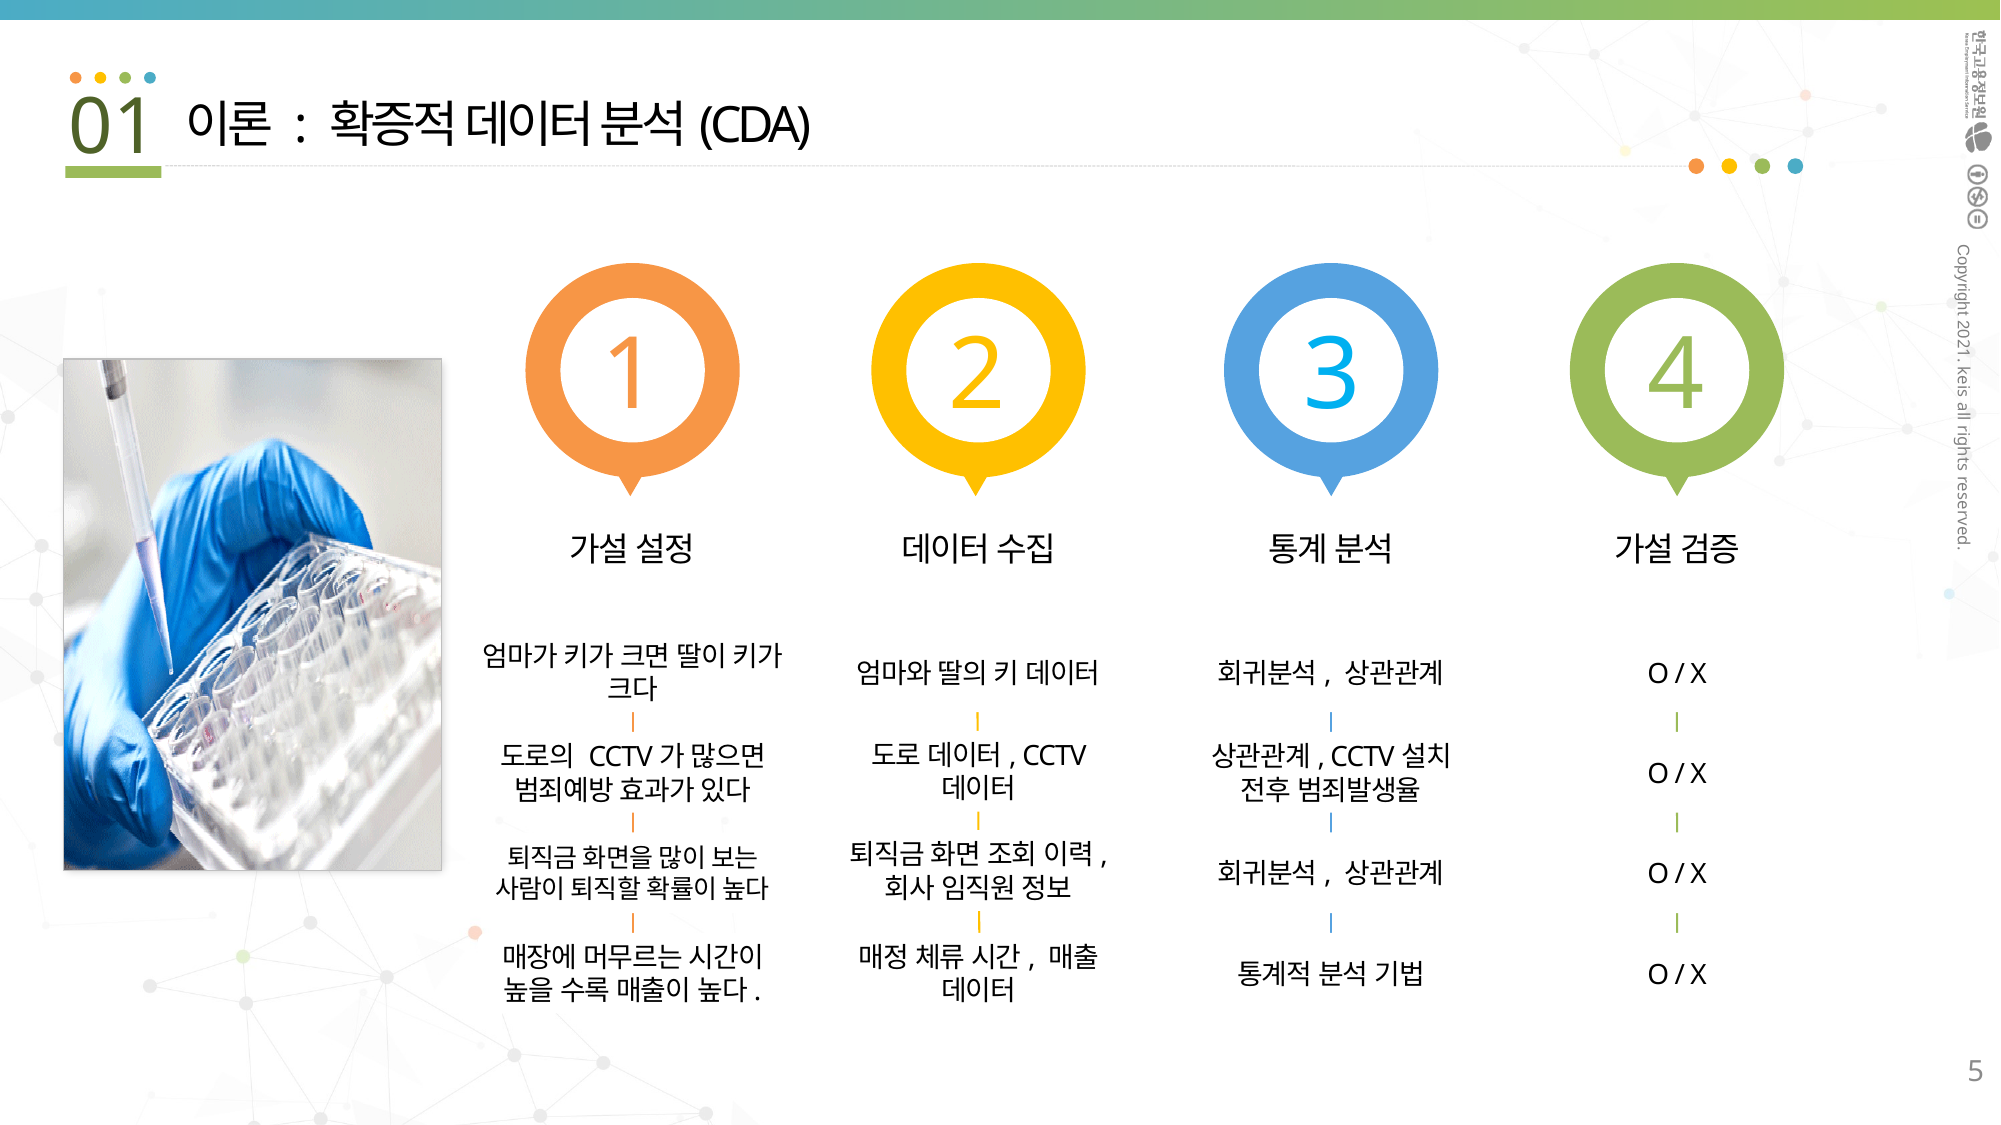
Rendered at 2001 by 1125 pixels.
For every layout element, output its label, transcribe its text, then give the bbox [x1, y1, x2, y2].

slide_number 5 [1532, 1042, 1999, 1103]
text_box 엄마와 딸의 키 데이터 [822, 657, 1135, 714]
text_box O / X [1520, 931, 1834, 1015]
text_box 퇴직금 화면 조회 이력, 회사 임직원 정보 [822, 829, 976, 912]
text_box 퇴직금 화면을 많이 보는 사람이 퇴직할 확률이 높다 [633, 831, 789, 915]
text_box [0, 0, 2000, 657]
text_box 도로의 CCTV가 많으면 범죄예방 효과가 있다 [476, 730, 632, 814]
text_box 퇴직금 화면 조회 이력, 회사 임직원 정보 [980, 829, 1135, 912]
text_box 도로의 CCTV가 많으면 범죄예방 효과가 있다 [633, 730, 789, 814]
text_box O / X [1520, 657, 1834, 714]
text_box 상관관계, CCTV설치 전후 범죄발생율 [1175, 730, 1331, 814]
text_box 통계적 분석 기법 [1175, 931, 1488, 1015]
text_box O / X [1678, 730, 1834, 814]
text_box 엄마가 키가 크면 딸이 키가 크다 [633, 657, 789, 714]
text_box 회귀분석, 상관관계 [1332, 831, 1488, 915]
text_box 도로 데이터, CCTV 데이터 [980, 729, 1135, 813]
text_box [525, 262, 740, 497]
text_box 퇴직금 화면을 많이 보는 사람이 퇴직할 확률이 높다 [476, 831, 632, 915]
text_box 상관관계, CCTV설치 전후 범죄발생율 [1332, 730, 1488, 814]
text_box 매장에 머무르는 시간이 높을 수록 매출이 높다. [476, 931, 789, 1015]
text_box O / X [1520, 730, 1676, 814]
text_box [1224, 262, 1439, 497]
text_box [62, 657, 442, 871]
text_box 회귀분석, 상관관계 [1175, 831, 1331, 915]
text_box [976, 661, 980, 1012]
text_box O / X [1520, 831, 1676, 915]
text_box 엄마가 키가 크면 딸이 키가 크다 [476, 657, 632, 714]
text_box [1569, 262, 1785, 497]
text_box 도로 데이터, CCTV 데이터 [822, 729, 976, 813]
text_box 회귀분석, 상관관계 [1175, 657, 1488, 714]
text_box 매정 체류 시간, 매출 데이터 [822, 931, 1135, 1015]
text_box O / X [1678, 831, 1834, 915]
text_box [871, 262, 1086, 497]
